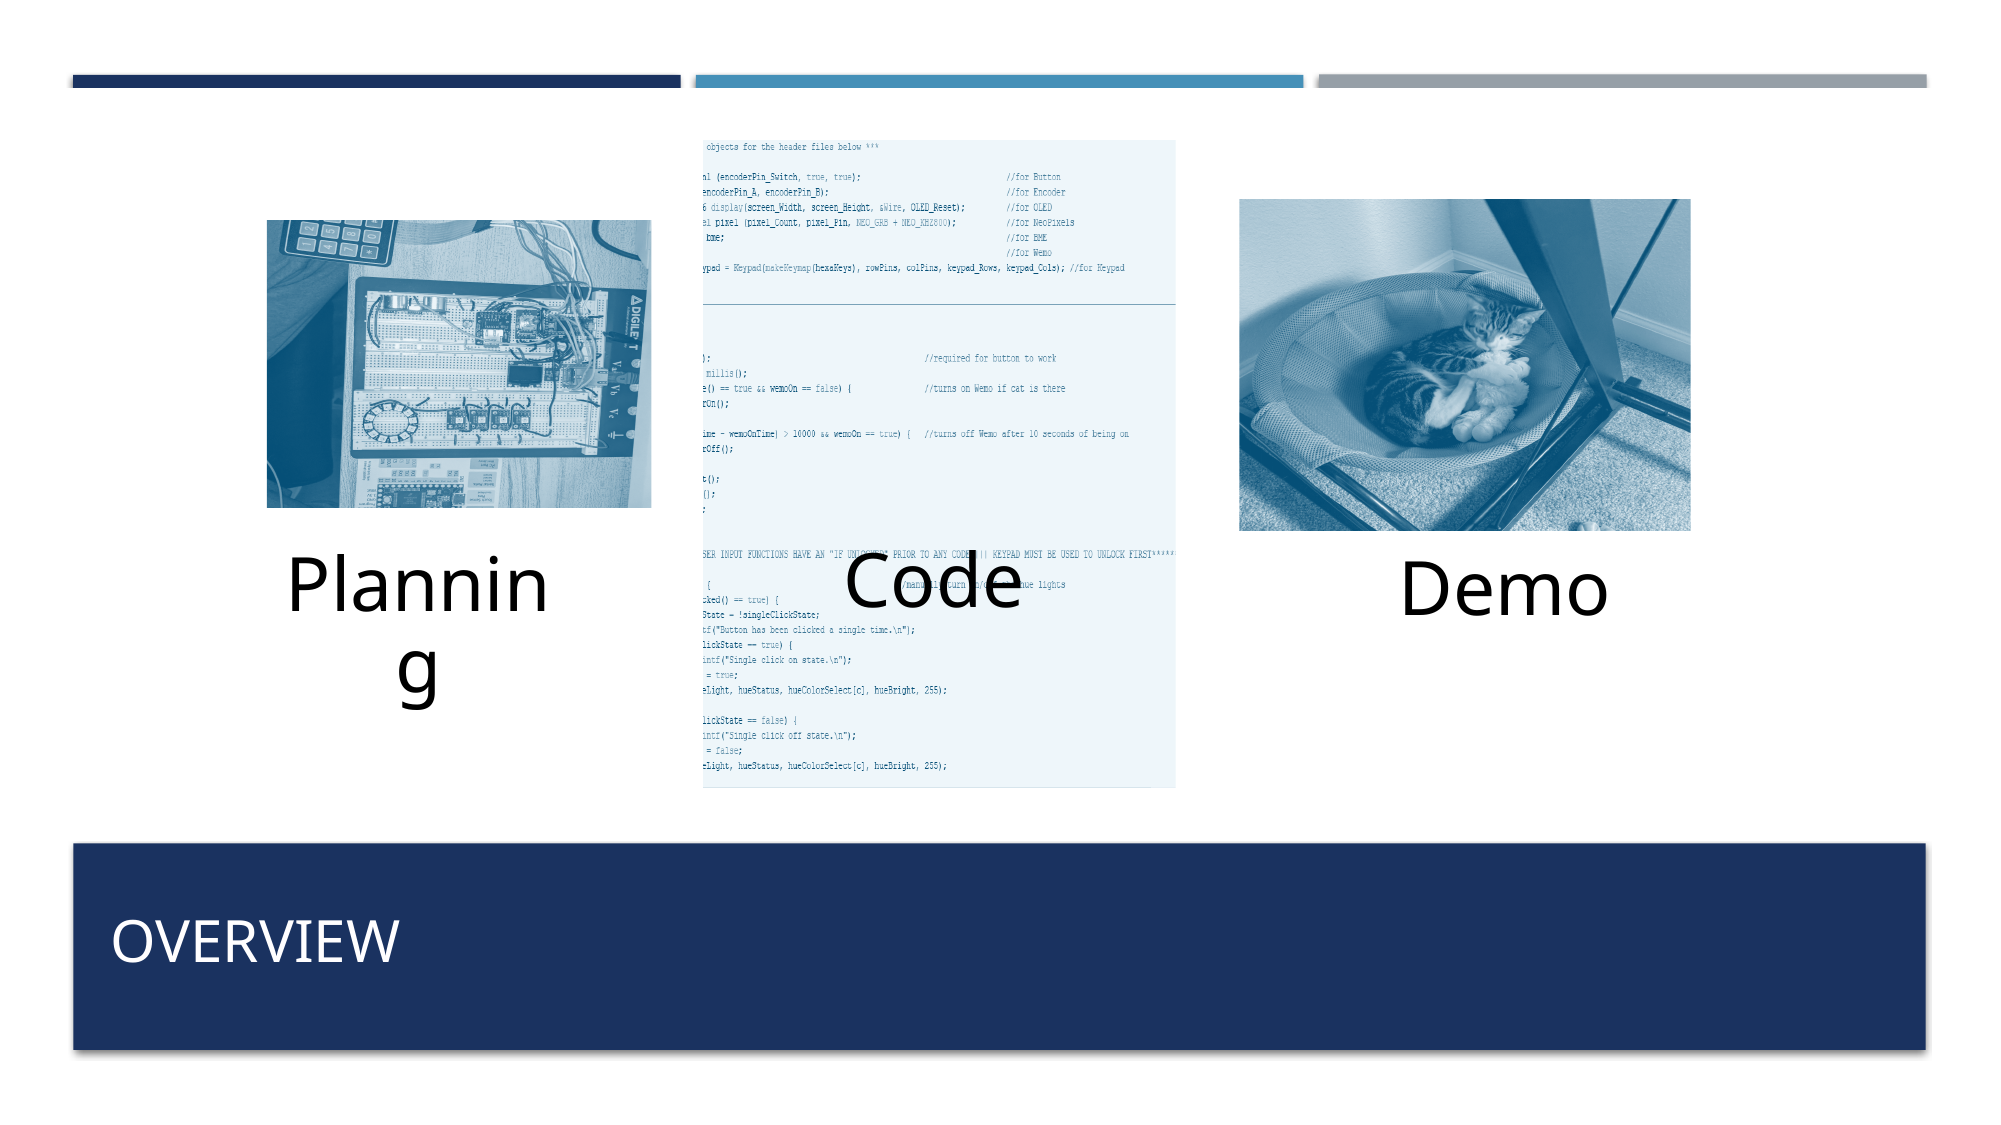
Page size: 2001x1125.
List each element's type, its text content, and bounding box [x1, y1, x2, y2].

text_box [0, 86, 2000, 1125]
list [104, 140, 1896, 792]
text_box [72, 842, 1927, 1051]
title Overview [95, 863, 1905, 982]
